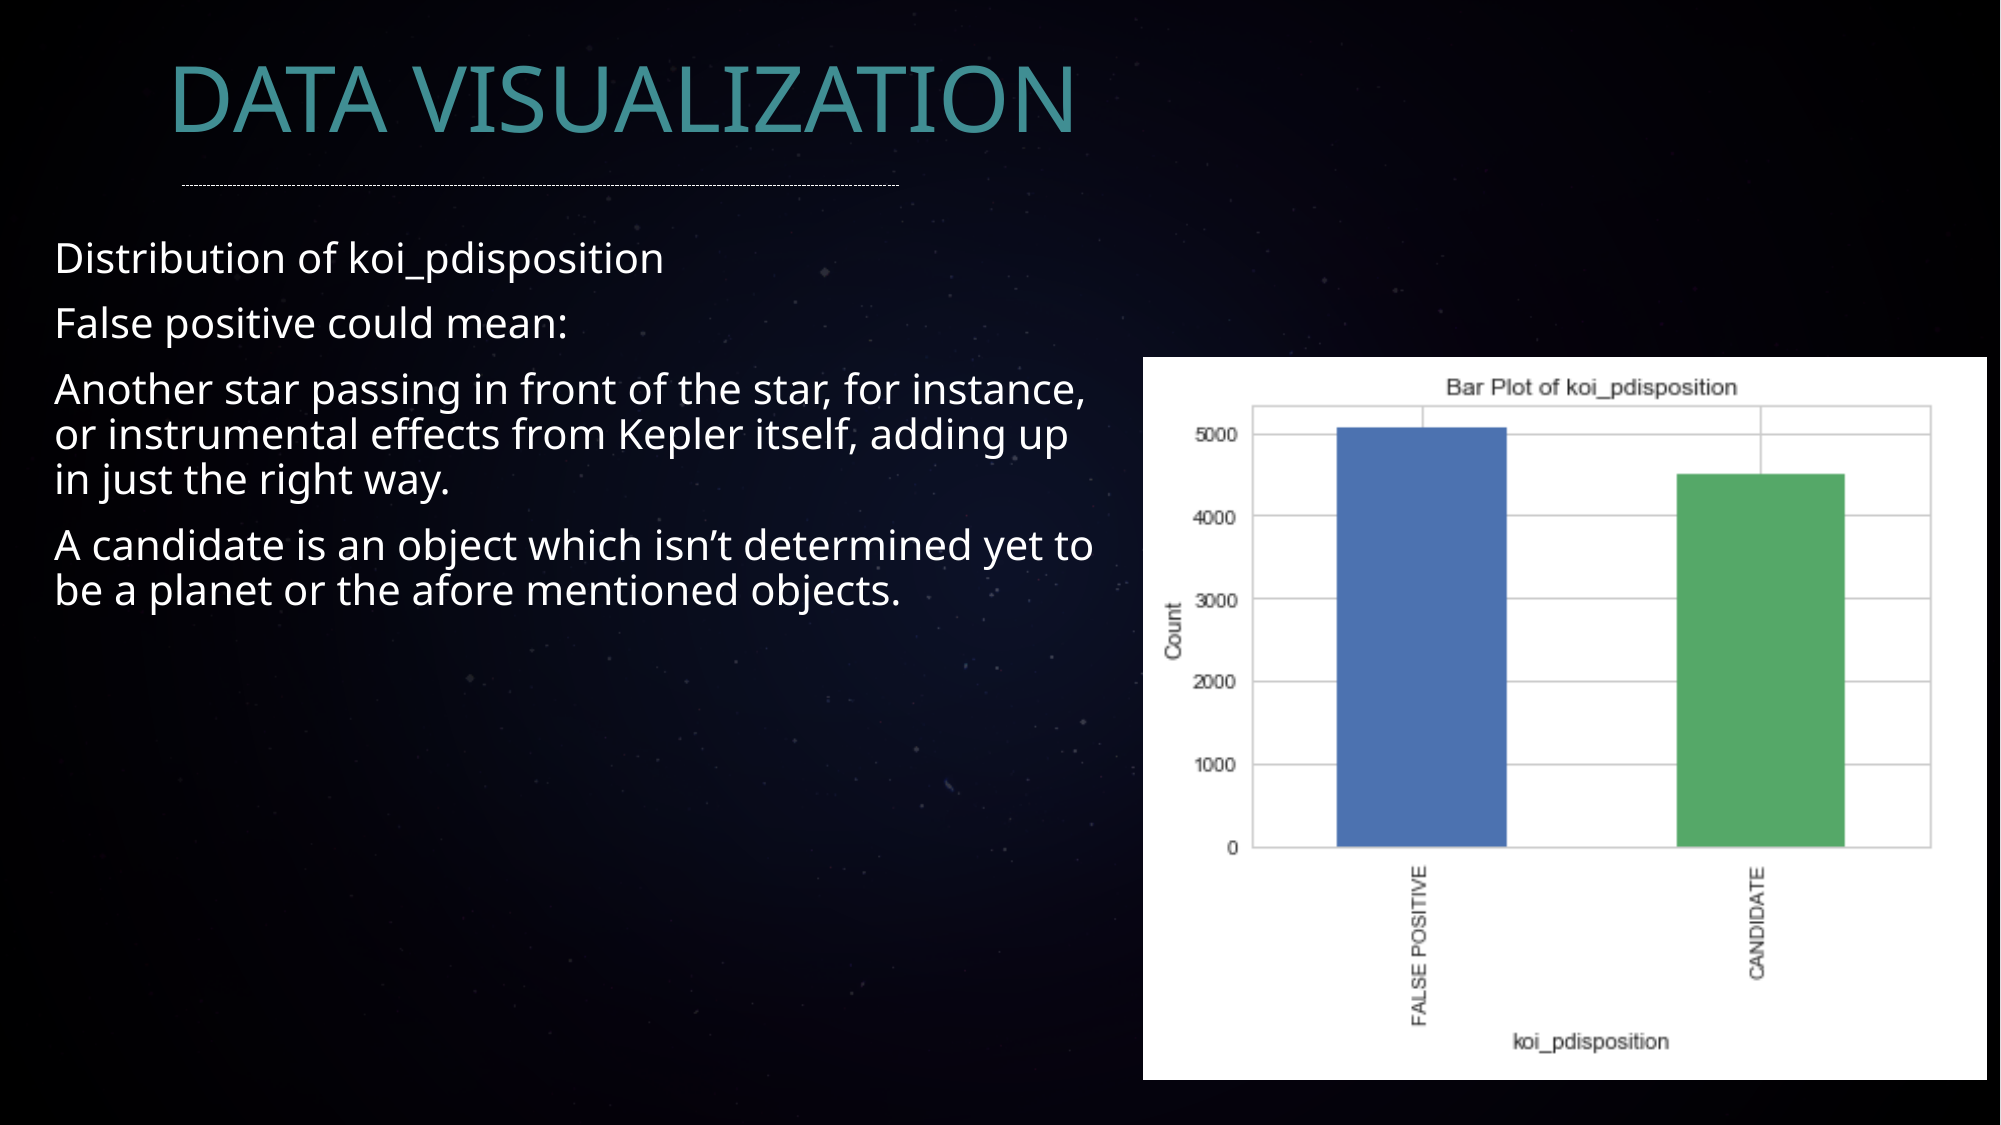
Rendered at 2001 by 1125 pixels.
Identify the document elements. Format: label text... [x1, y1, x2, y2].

title DATA VISUALIZATION [152, 45, 1420, 186]
picture [142, 0, 1987, 1125]
subtitle Distribution of koi_pdisposition False positive could mean: Another star passing in front of the star, for instance, or instrumental effects from Kepler itself, adding up in just the right way. A candidate is an object which isn’t determined yet to be a planet or the afore mentioned objects. [39, 218, 1118, 1087]
